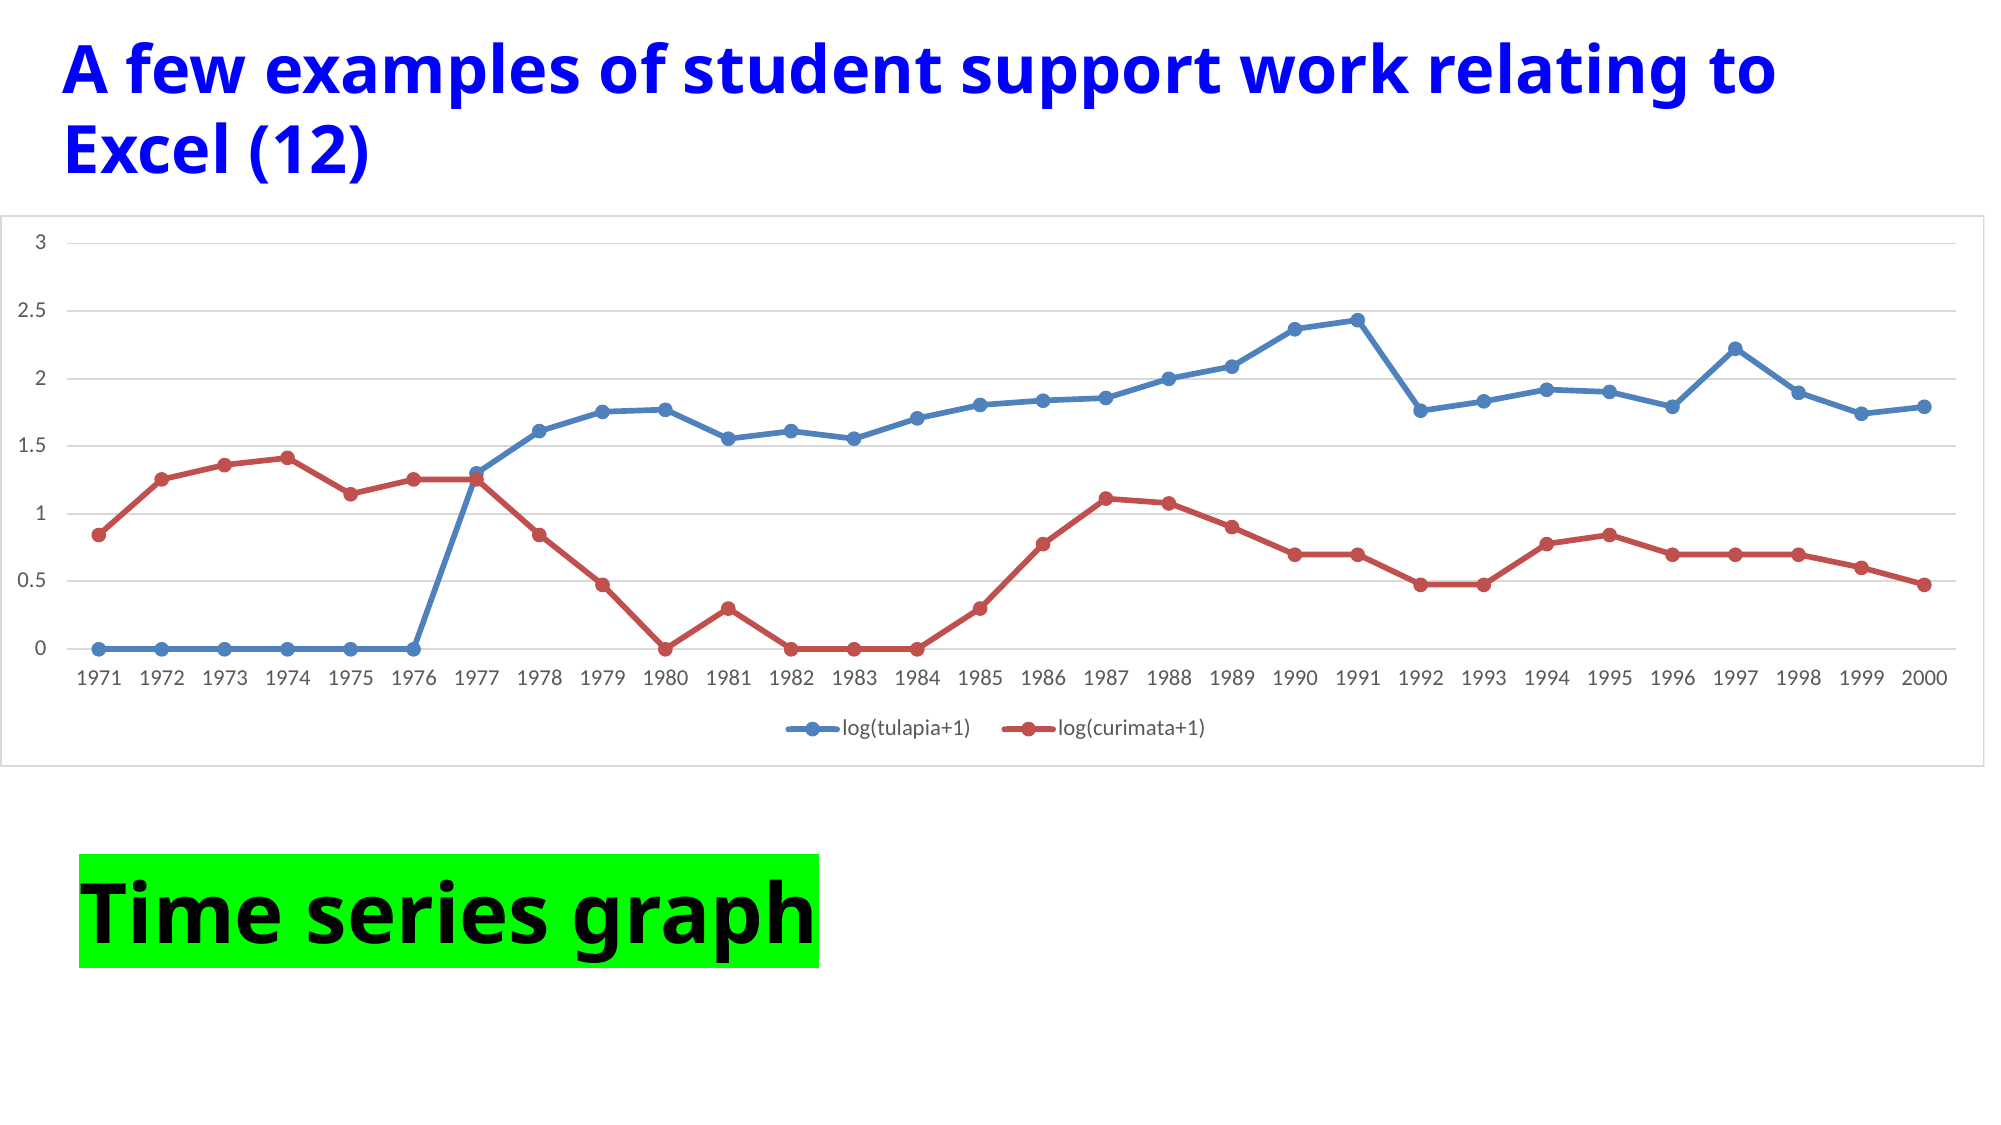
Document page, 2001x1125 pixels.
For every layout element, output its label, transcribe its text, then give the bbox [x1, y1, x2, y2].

text_box A few examples of student support work relating to Excel (12) [48, 19, 1950, 195]
picture [0, 213, 1985, 768]
text_box Time series graph [64, 852, 1020, 968]
